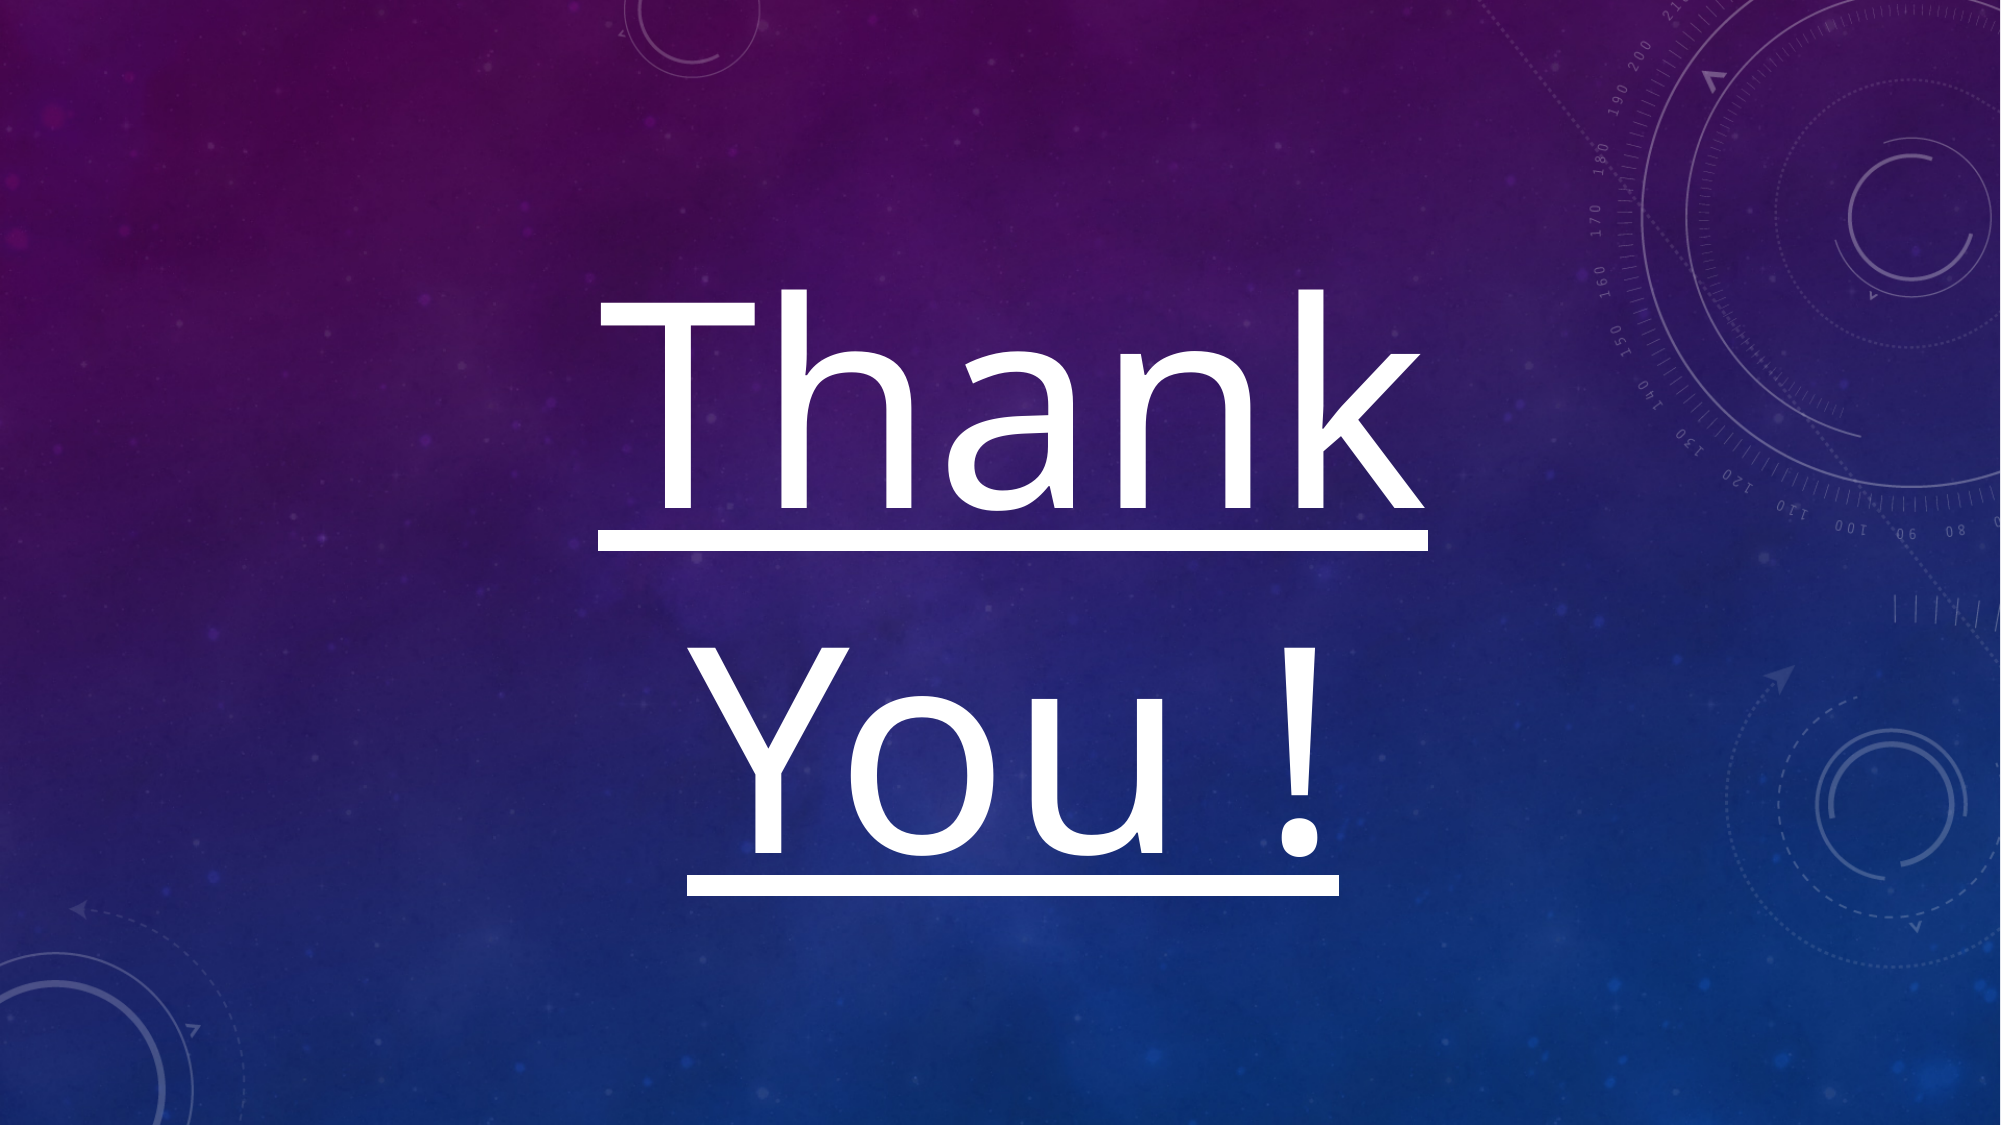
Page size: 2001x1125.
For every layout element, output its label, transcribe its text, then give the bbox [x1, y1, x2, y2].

text_box Thank You ! [527, 213, 1499, 919]
picture [0, 0, 2001, 1125]
